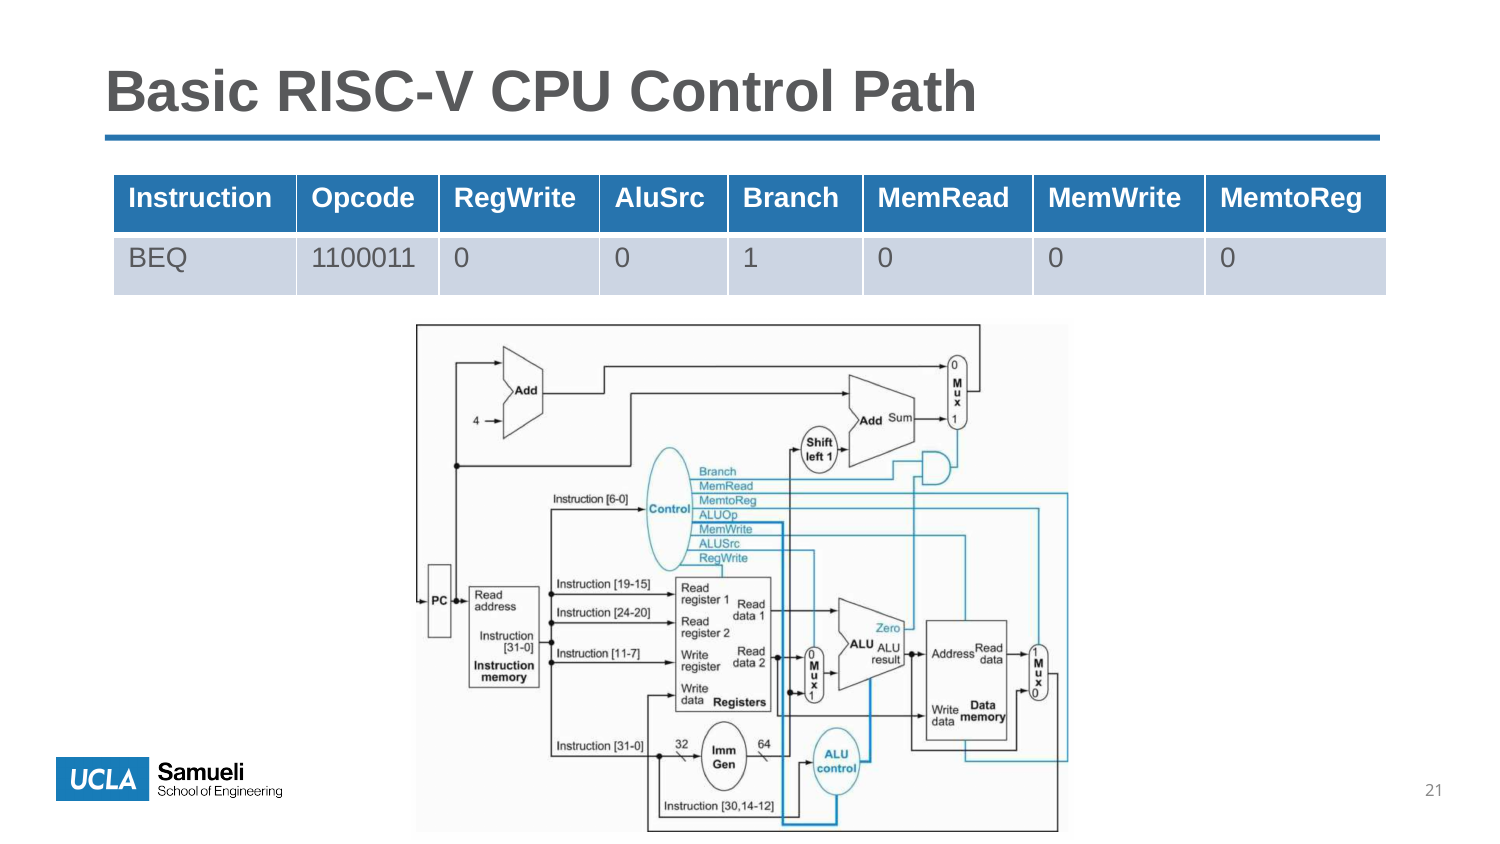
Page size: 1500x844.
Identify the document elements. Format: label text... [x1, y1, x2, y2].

slide_number 21 [1425, 780, 1500, 840]
table_header Instruction [114, 175, 296, 232]
table_cell 0 [1034, 238, 1204, 295]
table_header RegWrite [440, 175, 599, 232]
table_cell 0 [440, 238, 599, 295]
table_header MemtoReg [1206, 175, 1386, 232]
picture [411, 318, 1074, 840]
table_header Branch [729, 175, 862, 232]
table_header MemWrite [1034, 175, 1204, 232]
table_cell 1100011 [297, 238, 438, 295]
table_cell 0 [1206, 238, 1386, 295]
picture [56, 757, 282, 801]
table_cell 0 [600, 238, 727, 295]
table_header Opcode [297, 175, 438, 232]
table_cell 0 [864, 238, 1032, 295]
table_cell BEQ [114, 238, 296, 295]
title Basic RISC-V CPU Control Path [105, 60, 1380, 125]
table_cell 1 [729, 238, 862, 295]
table_header AluSrc [600, 175, 727, 232]
table_header MemRead [864, 175, 1032, 232]
